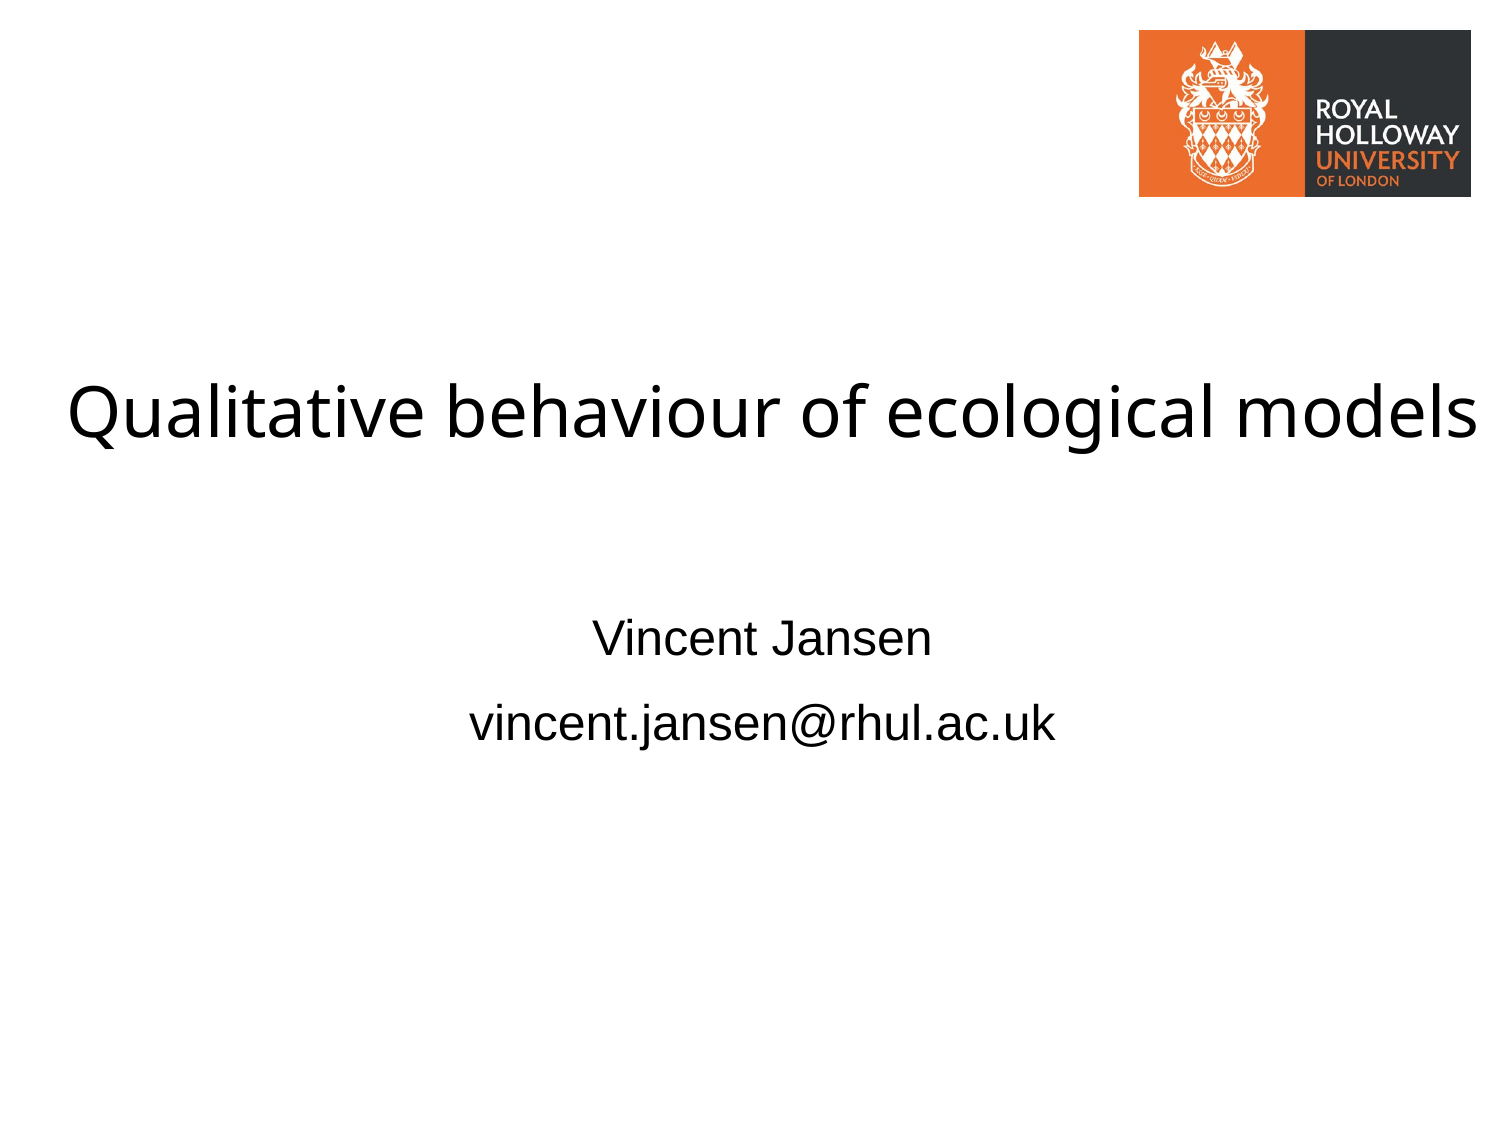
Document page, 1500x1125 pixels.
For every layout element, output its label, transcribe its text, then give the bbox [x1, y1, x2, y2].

title Qualitative behaviour of ecological models [51, 362, 1500, 551]
text_box Vincent Jansen vincent.jansen@rhul.ac.uk [249, 598, 1275, 759]
picture [1139, 30, 1471, 197]
